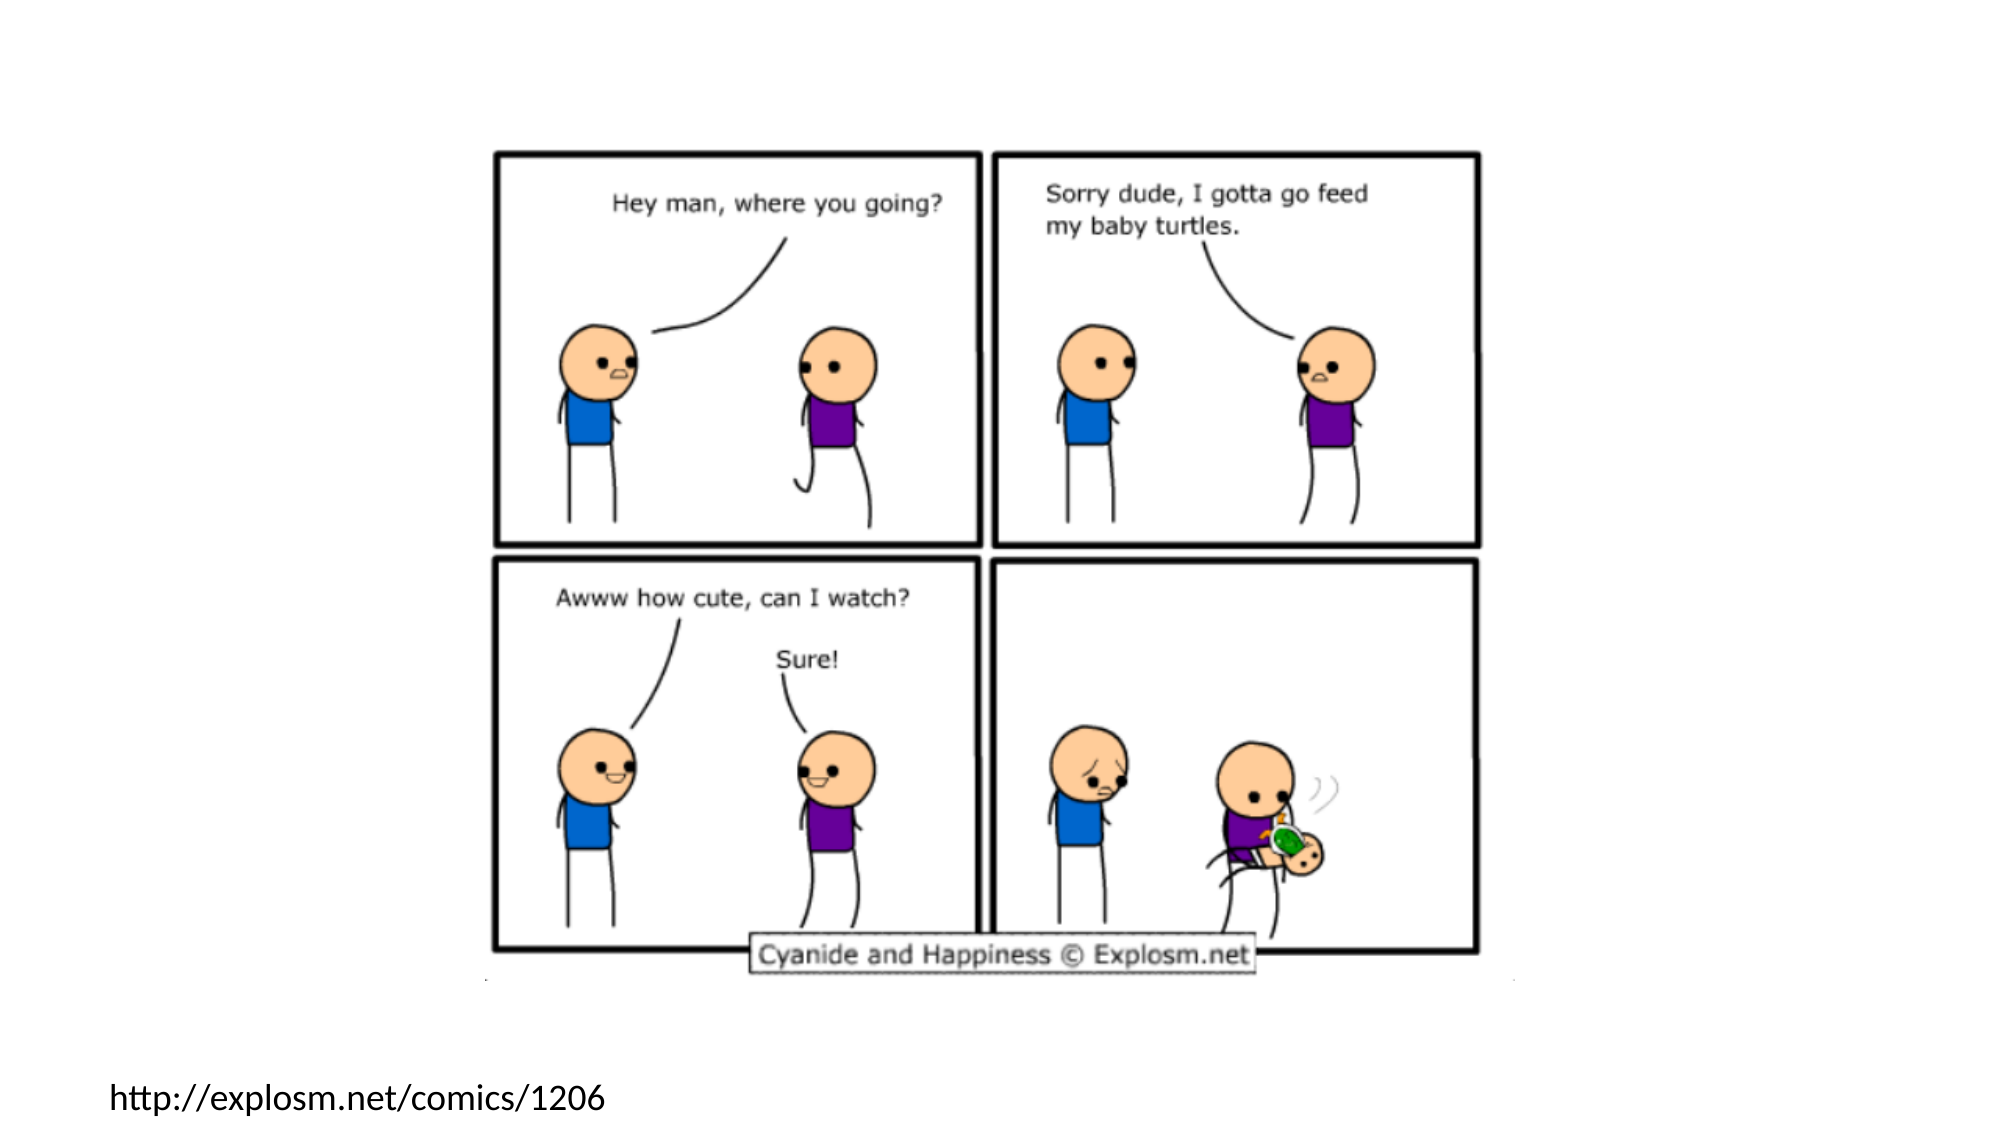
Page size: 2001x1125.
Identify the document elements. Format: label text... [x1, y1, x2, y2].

picture [485, 144, 1515, 981]
text_box http://explosm.net/comics/1206 [94, 1065, 621, 1125]
